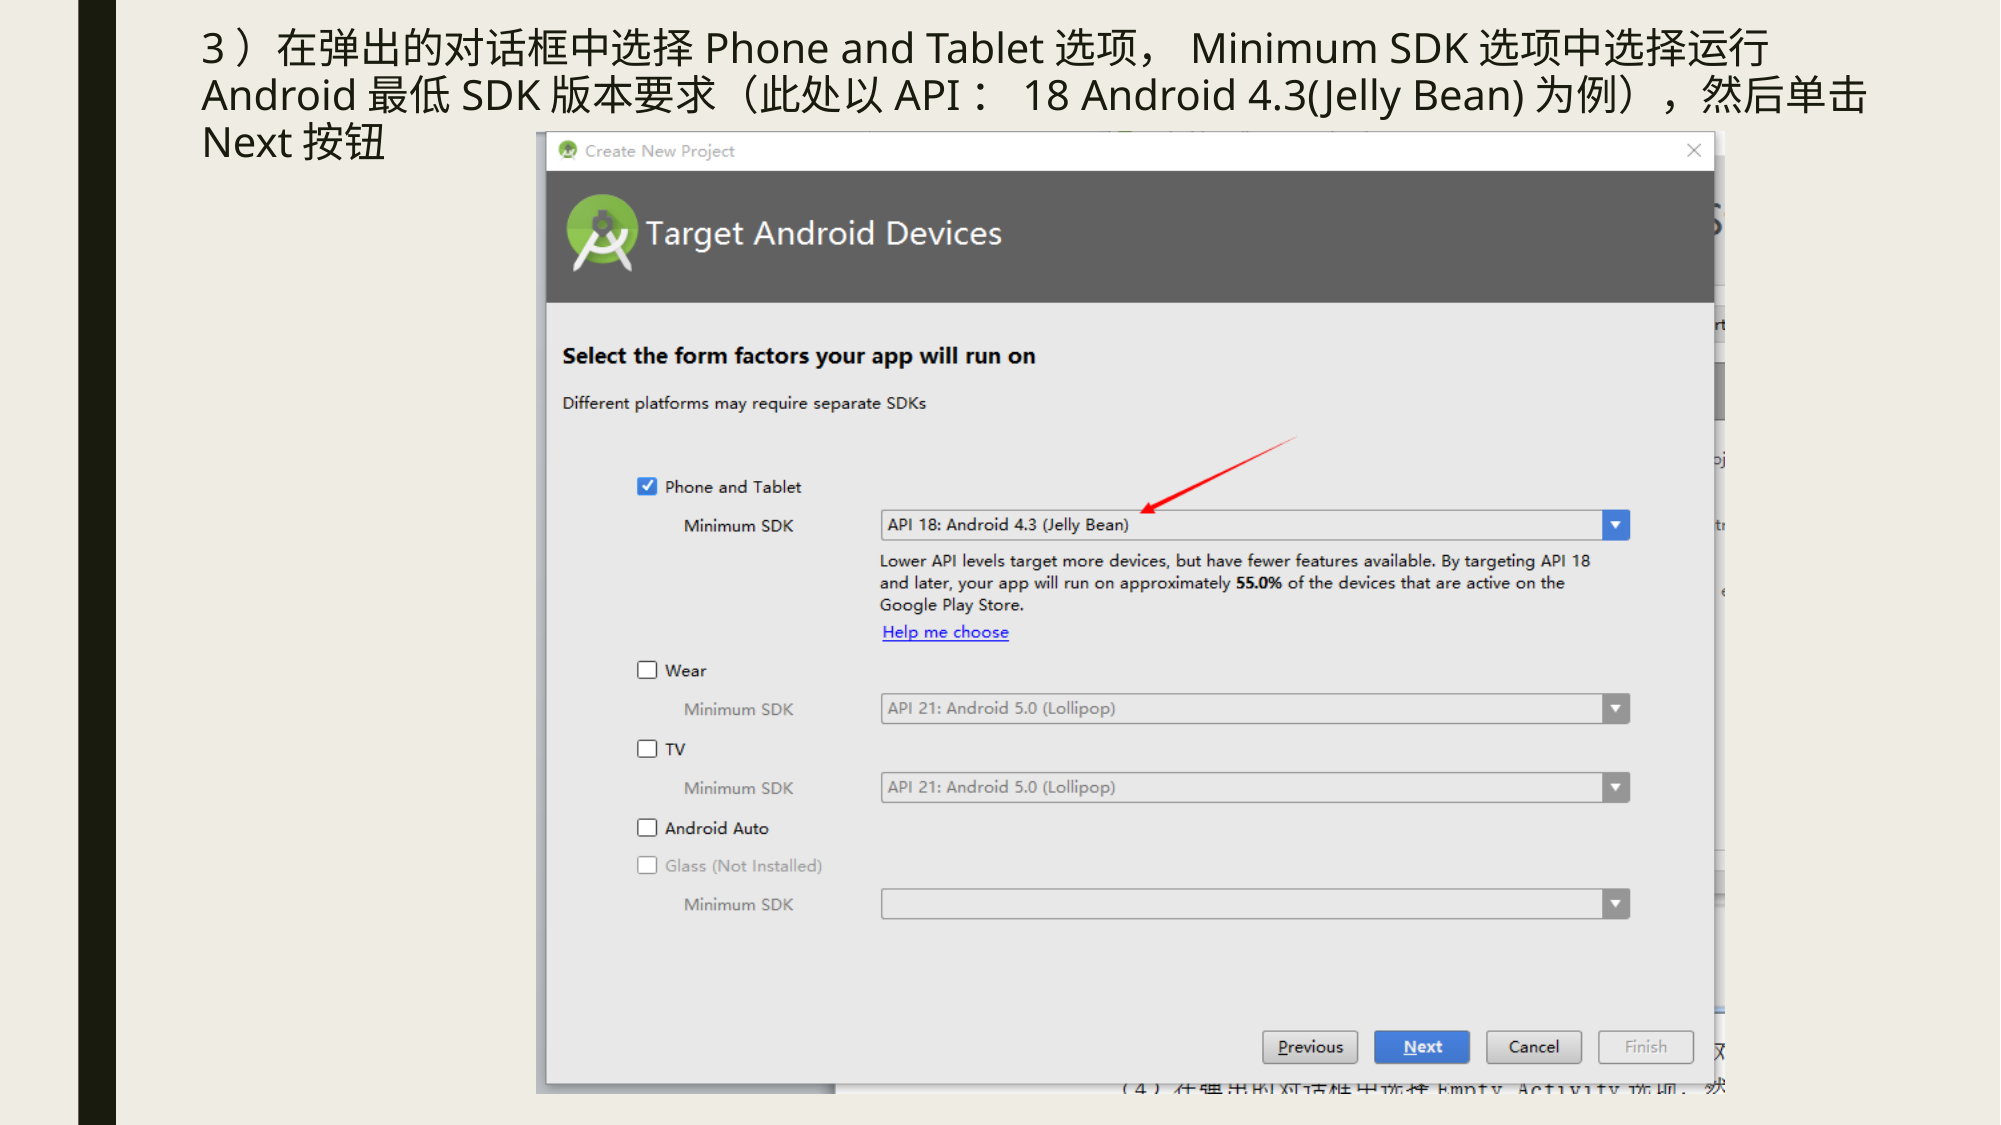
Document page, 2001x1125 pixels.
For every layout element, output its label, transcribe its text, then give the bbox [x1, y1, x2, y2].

list 3）在弹出的对话框中选择Phone and Tablet选项，Minimum SDK选项中选择运行Android最低SDK版本要求（此处以API：18 Android 4.3(Jelly Bean)为例），然后单击Next按钮 [186, 18, 1950, 1094]
picture [536, 131, 1725, 1094]
